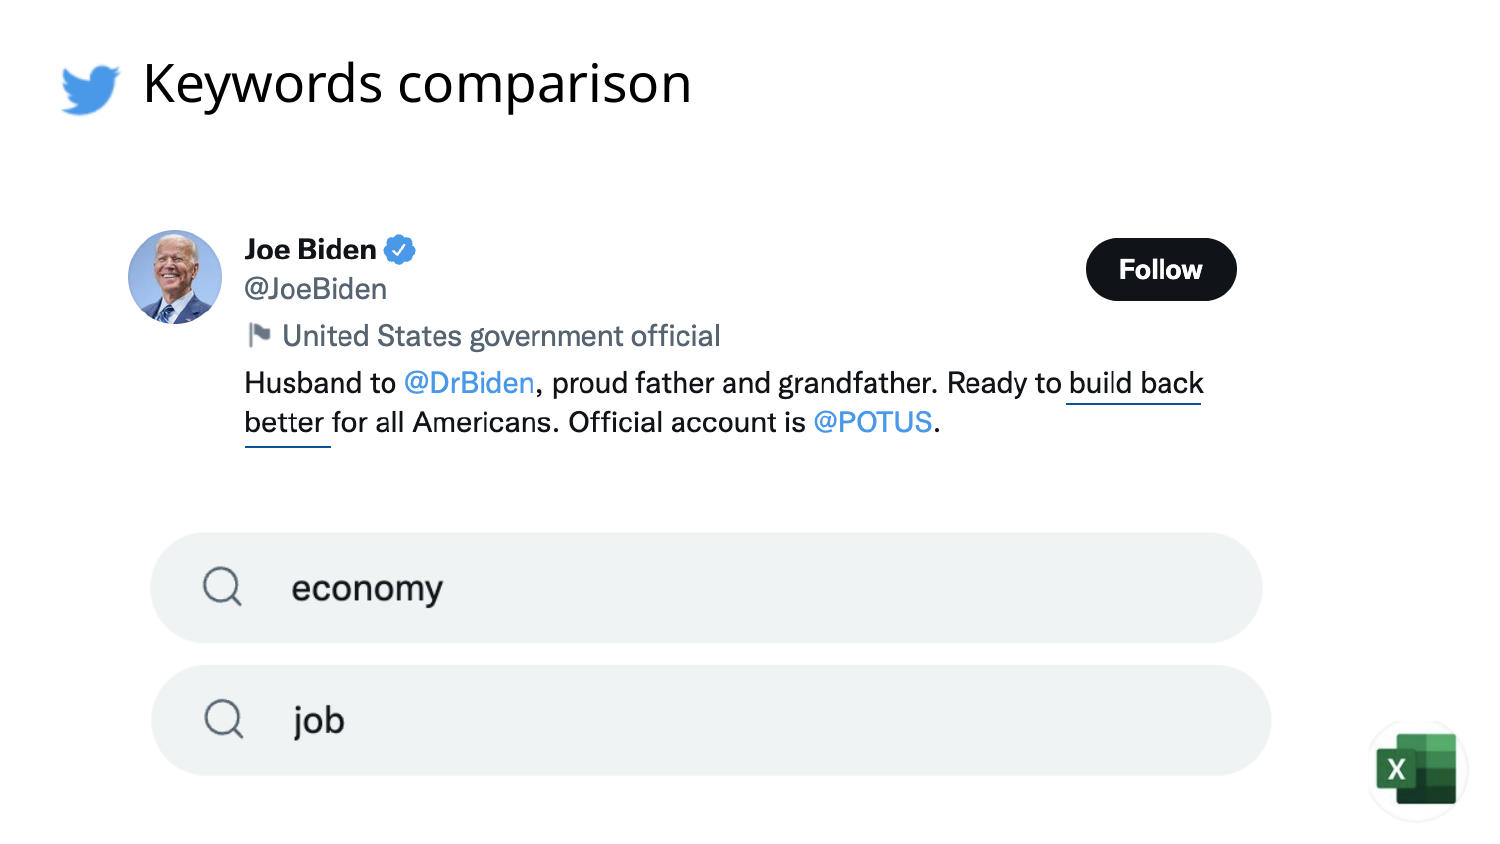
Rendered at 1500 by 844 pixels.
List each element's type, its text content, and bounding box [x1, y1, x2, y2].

picture [24, 24, 148, 138]
picture [129, 530, 1290, 792]
title Keywords comparison [151, 34, 1500, 129]
picture [1368, 721, 1482, 835]
picture [98, 206, 1259, 471]
